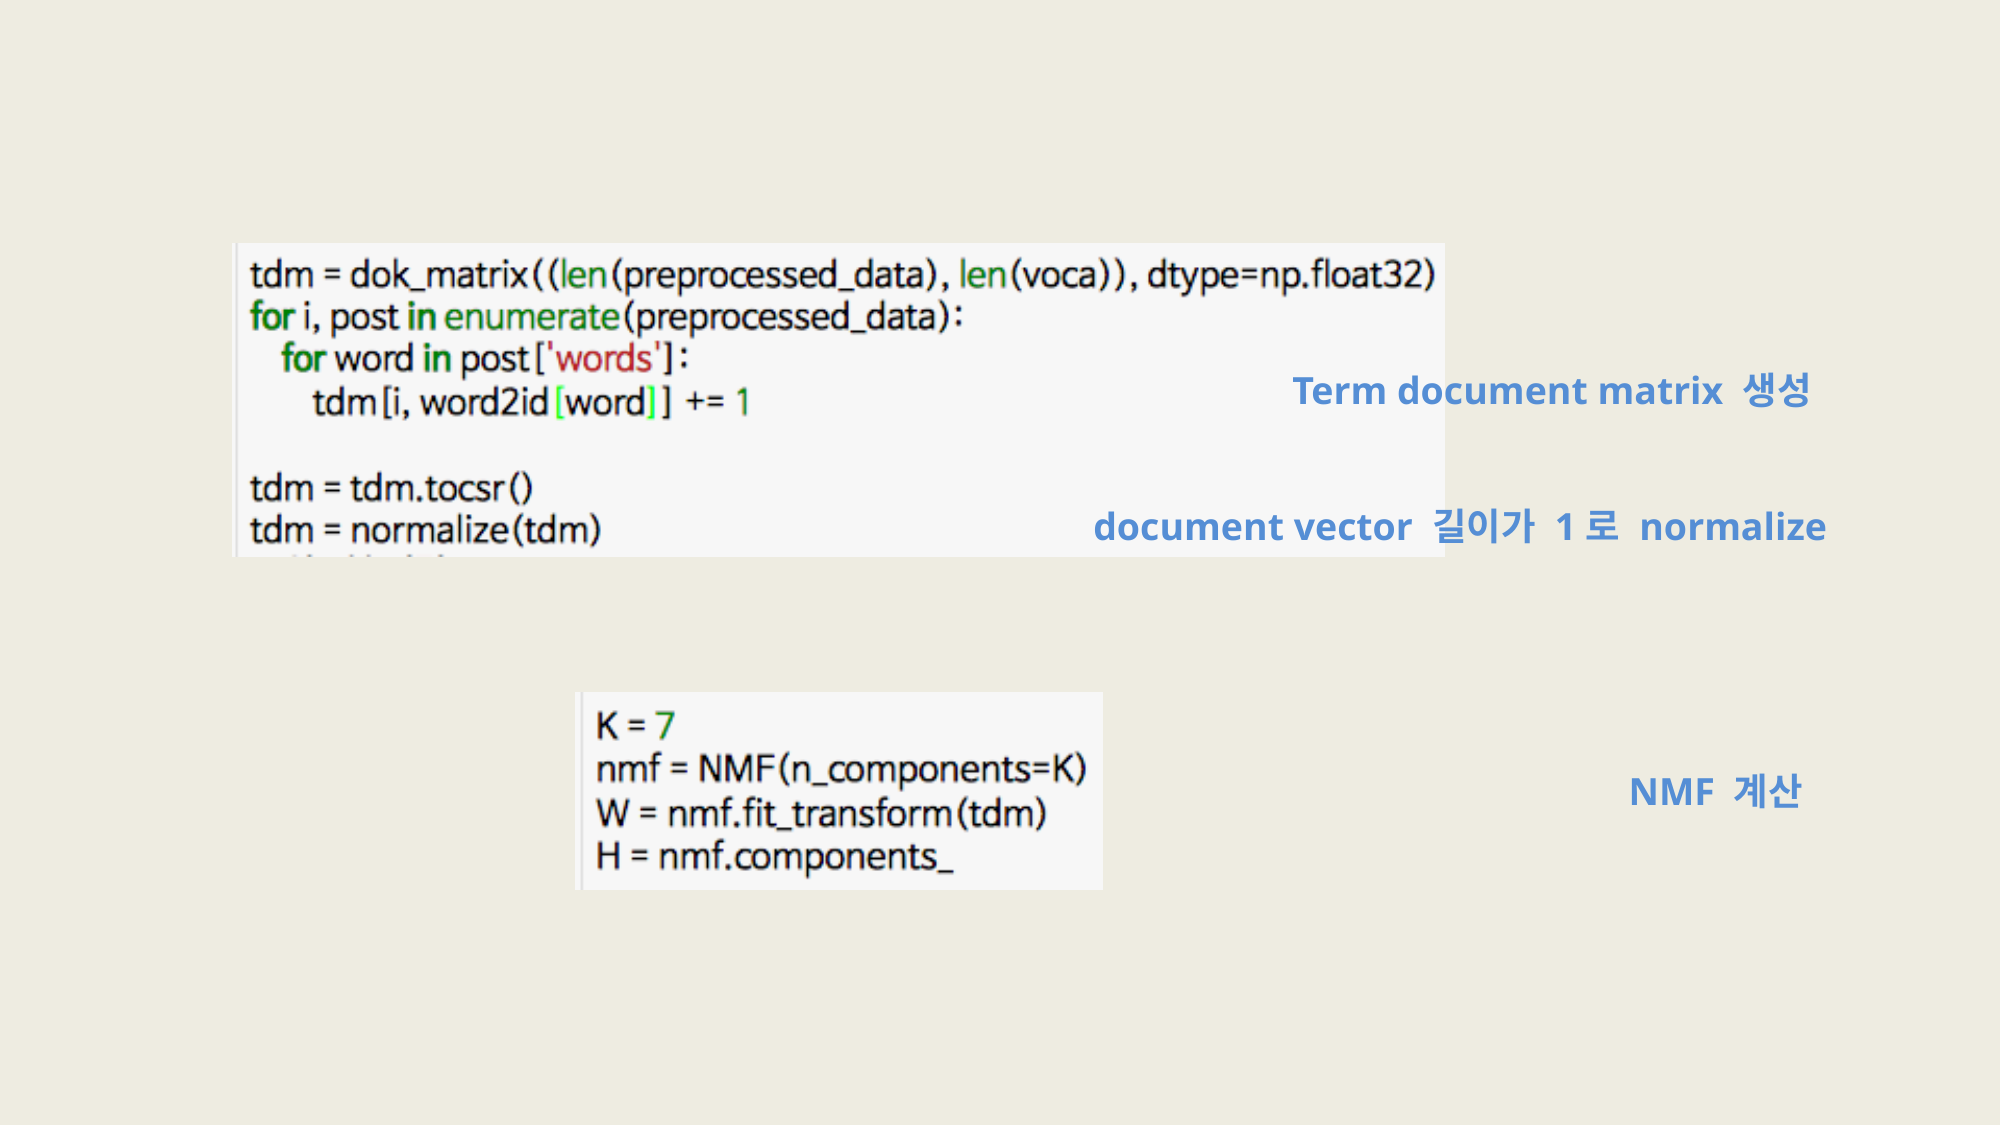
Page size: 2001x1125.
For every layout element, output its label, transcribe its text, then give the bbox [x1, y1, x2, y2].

picture [574, 692, 1103, 890]
picture [232, 243, 1445, 557]
text_box Term document matrix 생성 [1445, 360, 1827, 420]
text_box document vector 길이가 1로 normalize [1445, 495, 1843, 556]
text_box NMF 계산 [1614, 760, 1818, 821]
